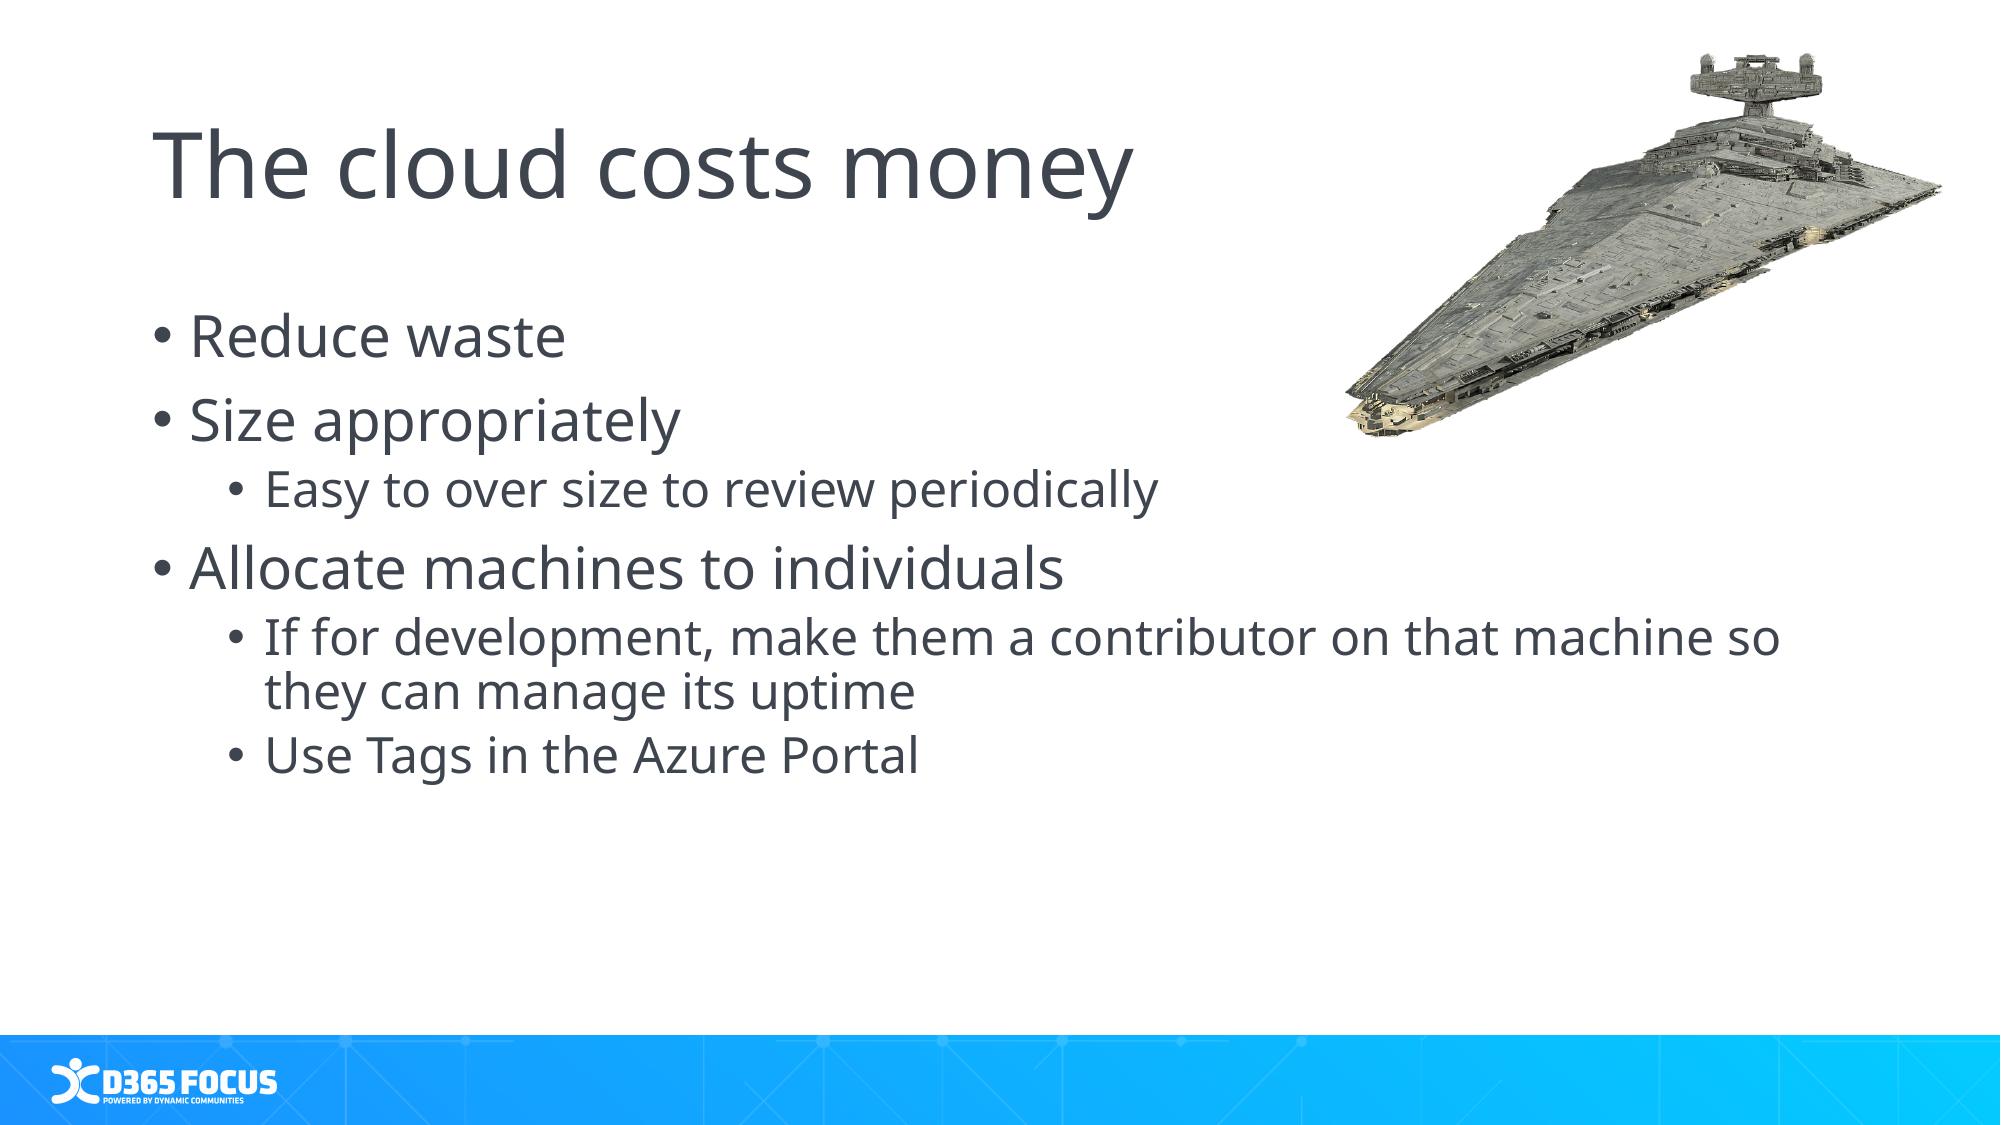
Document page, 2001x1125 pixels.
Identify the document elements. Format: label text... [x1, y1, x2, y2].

picture [1177, 1037, 1186, 1046]
picture [1057, 1035, 1067, 1125]
picture [0, 1035, 934, 1125]
title The cloud costs money [137, 59, 1337, 278]
list Reduce waste Size appropriately Easy to over size to review periodically Allocate machines to individuals If for development, make them a contributor on that machine so they can manage its uptime Use Tags in the Azure Portal [137, 299, 1863, 1014]
picture [1337, 43, 1950, 448]
picture [937, 1035, 948, 1125]
picture [1297, 1037, 1306, 1046]
